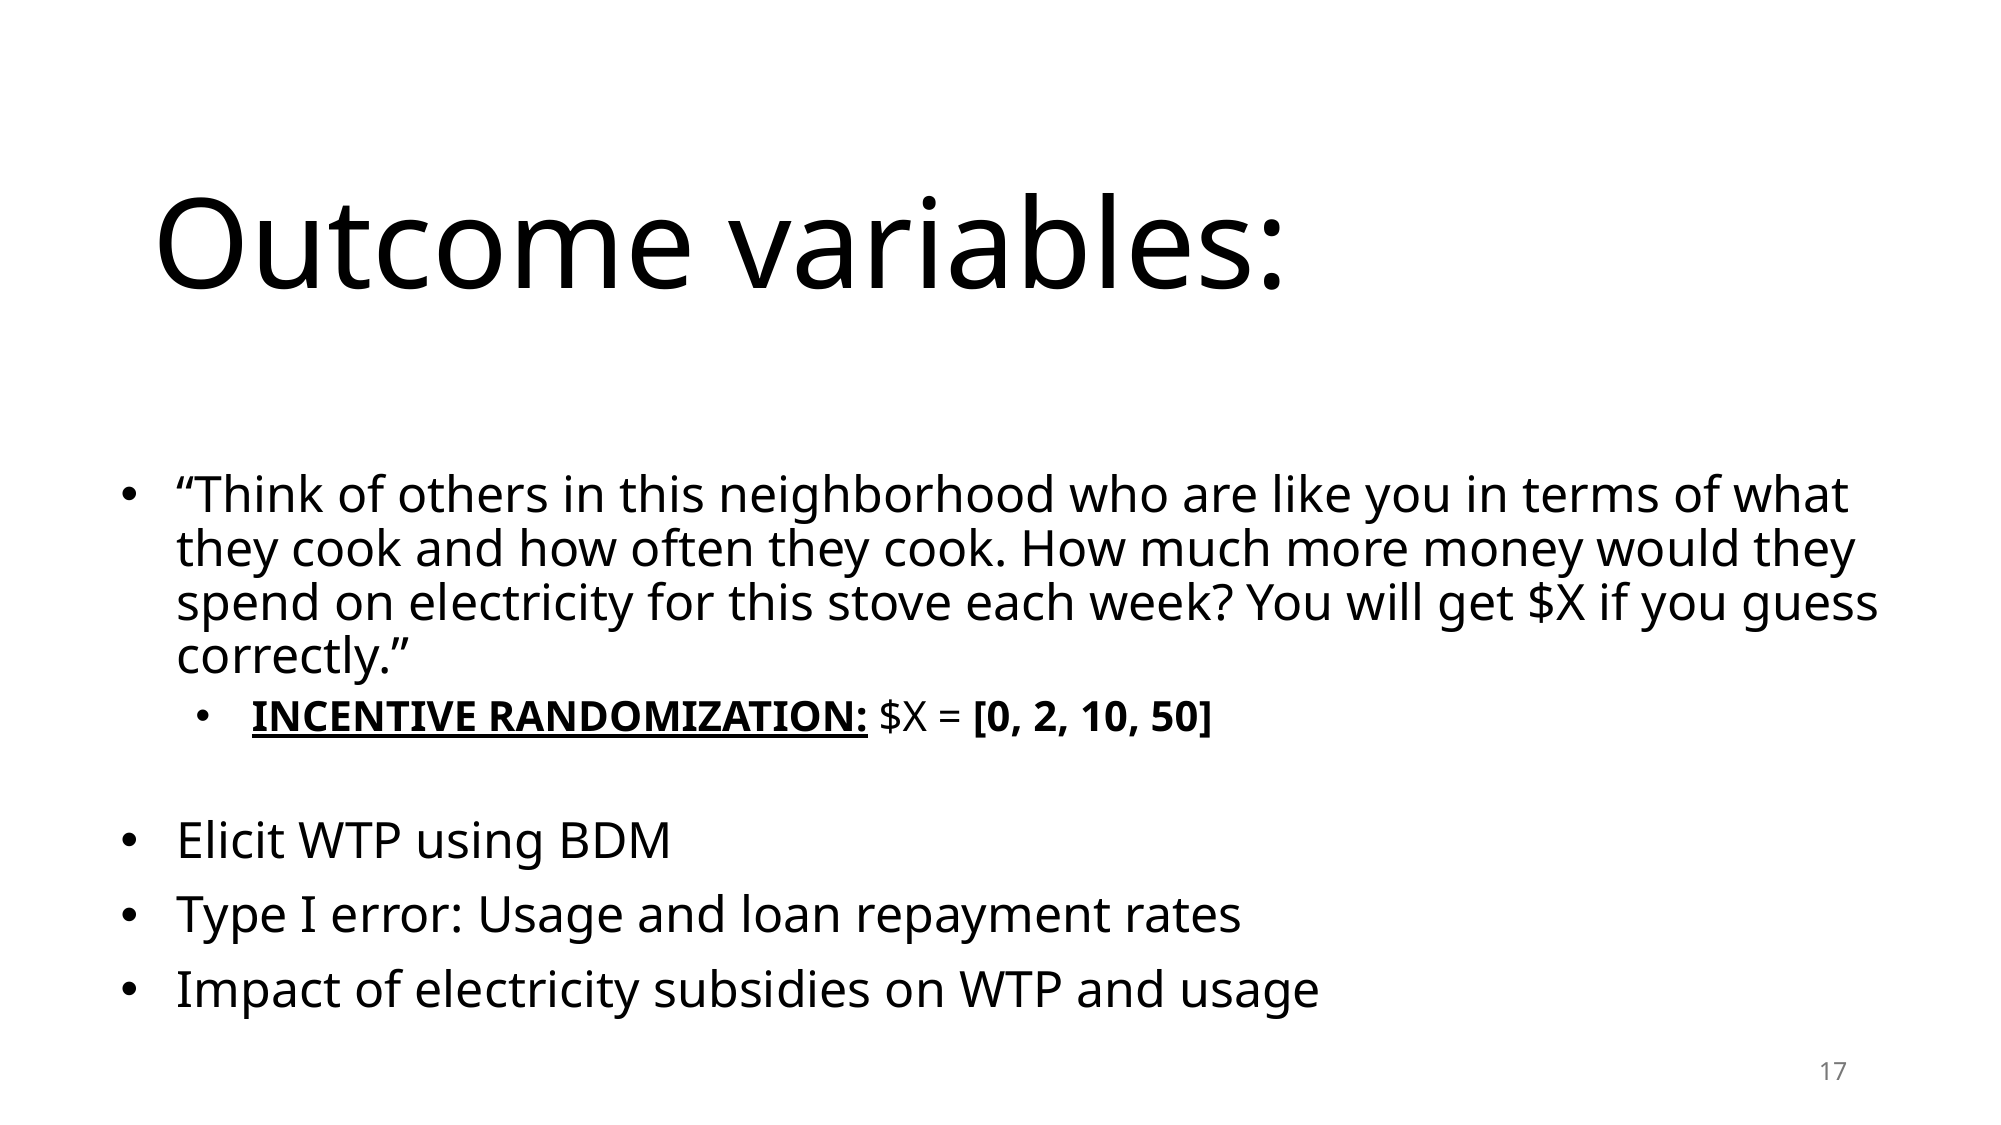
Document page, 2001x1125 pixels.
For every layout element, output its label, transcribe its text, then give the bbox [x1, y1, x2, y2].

text_box Outcome variables: [137, 59, 1863, 459]
slide_number 17 [1412, 1042, 1863, 1103]
text_box “Think of others in this neighborhood who are like you in terms of what they cook and how often they cook. How much more money would they spend on electricity for this stove each week? You will get $X if you guess correctly.” Incentive randomization: $X = [0, 2, 10, 50] Elicit WTP using BDM Type I error: Usage and loan repayment rates Impact of electricity subsidies on WTP and usage [105, 461, 1937, 1102]
